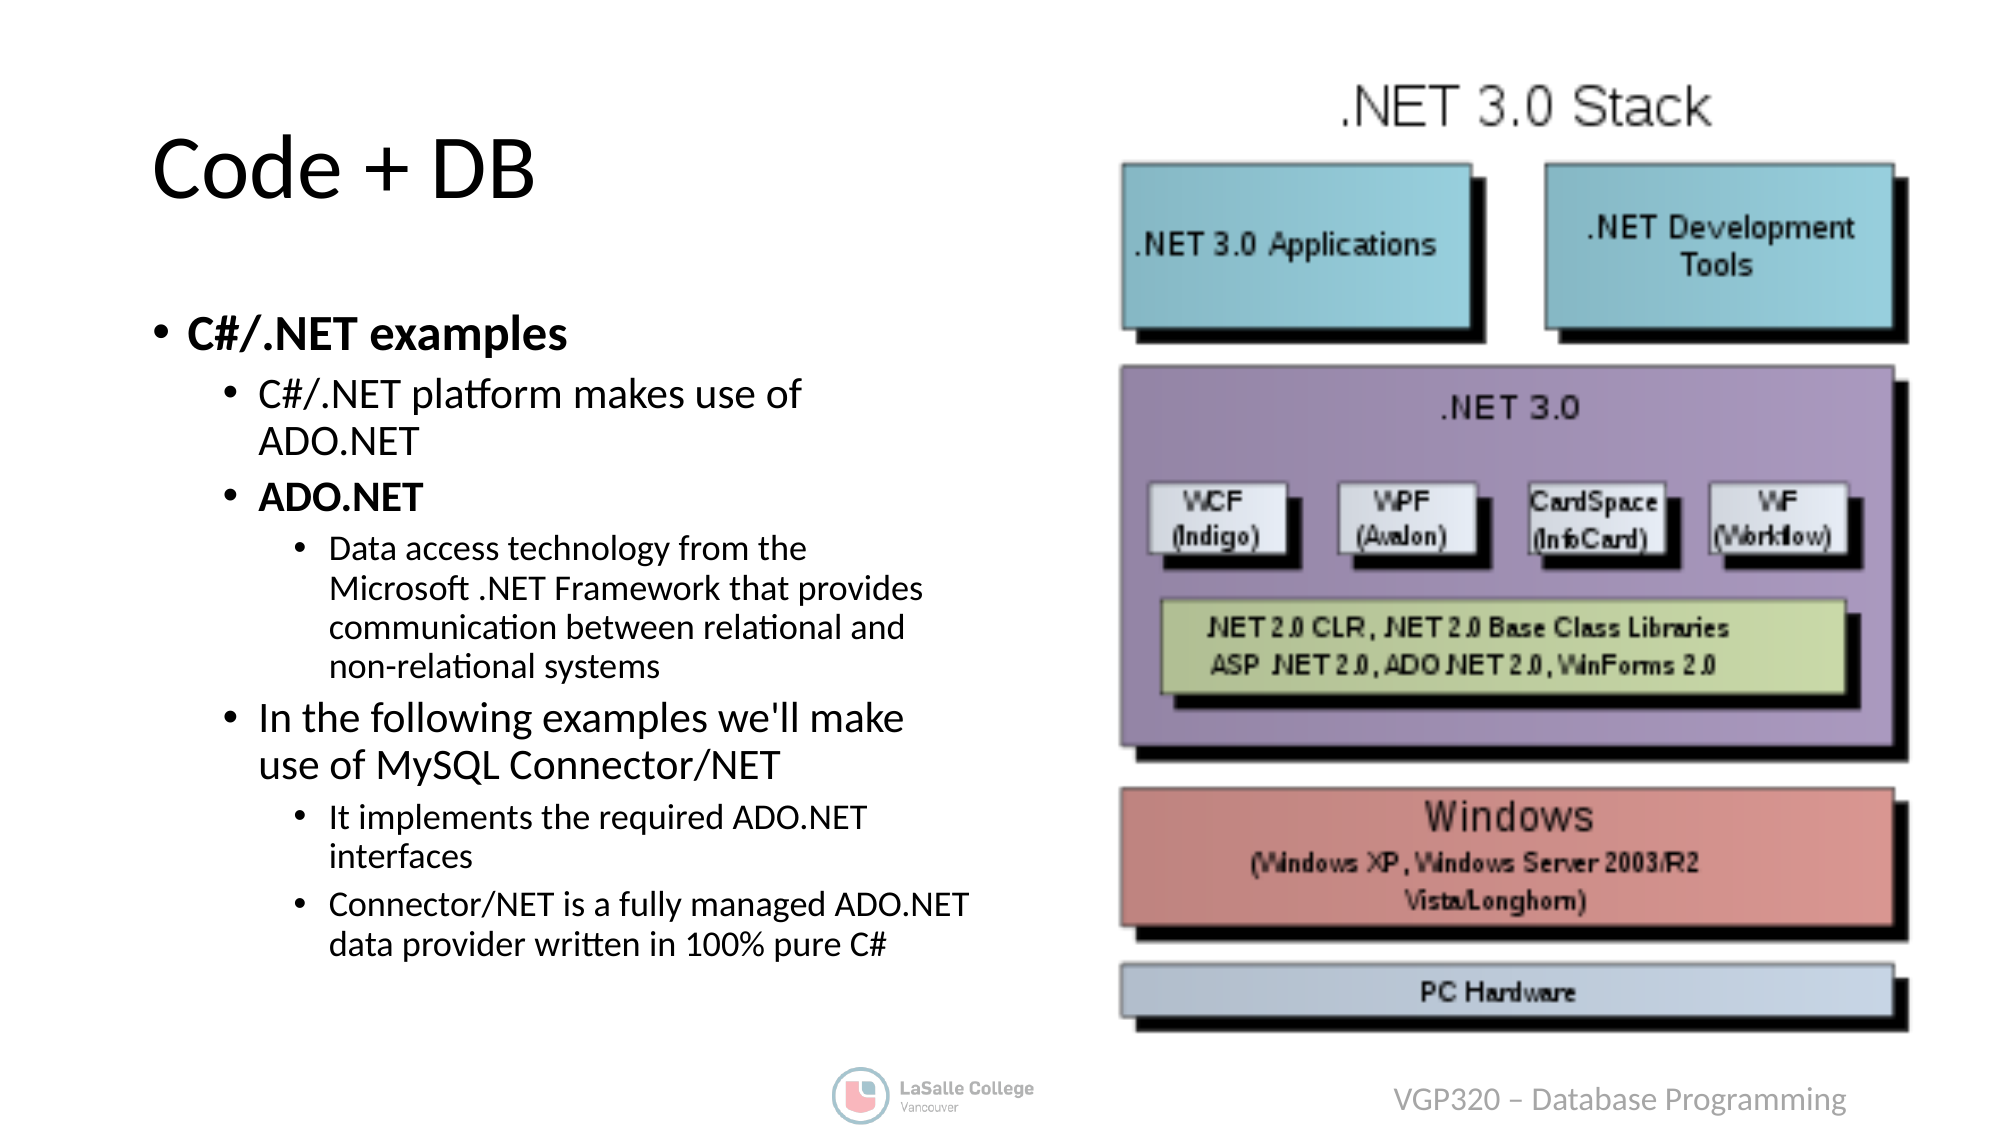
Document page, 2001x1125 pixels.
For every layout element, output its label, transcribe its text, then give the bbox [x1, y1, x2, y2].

title Code + DB [137, 59, 1110, 278]
picture [1110, 59, 1928, 1054]
list C#/.NET examples C#/.NET platform makes use of ADO.NET ADO.NET Data access technology from the Microsoft .NET Framework that provides communication between relational and non-relational systems In the following examples we'll make use of MySQL Connector/NET It implements the required ADO.NET interfaces Connector/NET is a fully managed ADO.NET data provider written in 100% pure C# [137, 299, 988, 1014]
